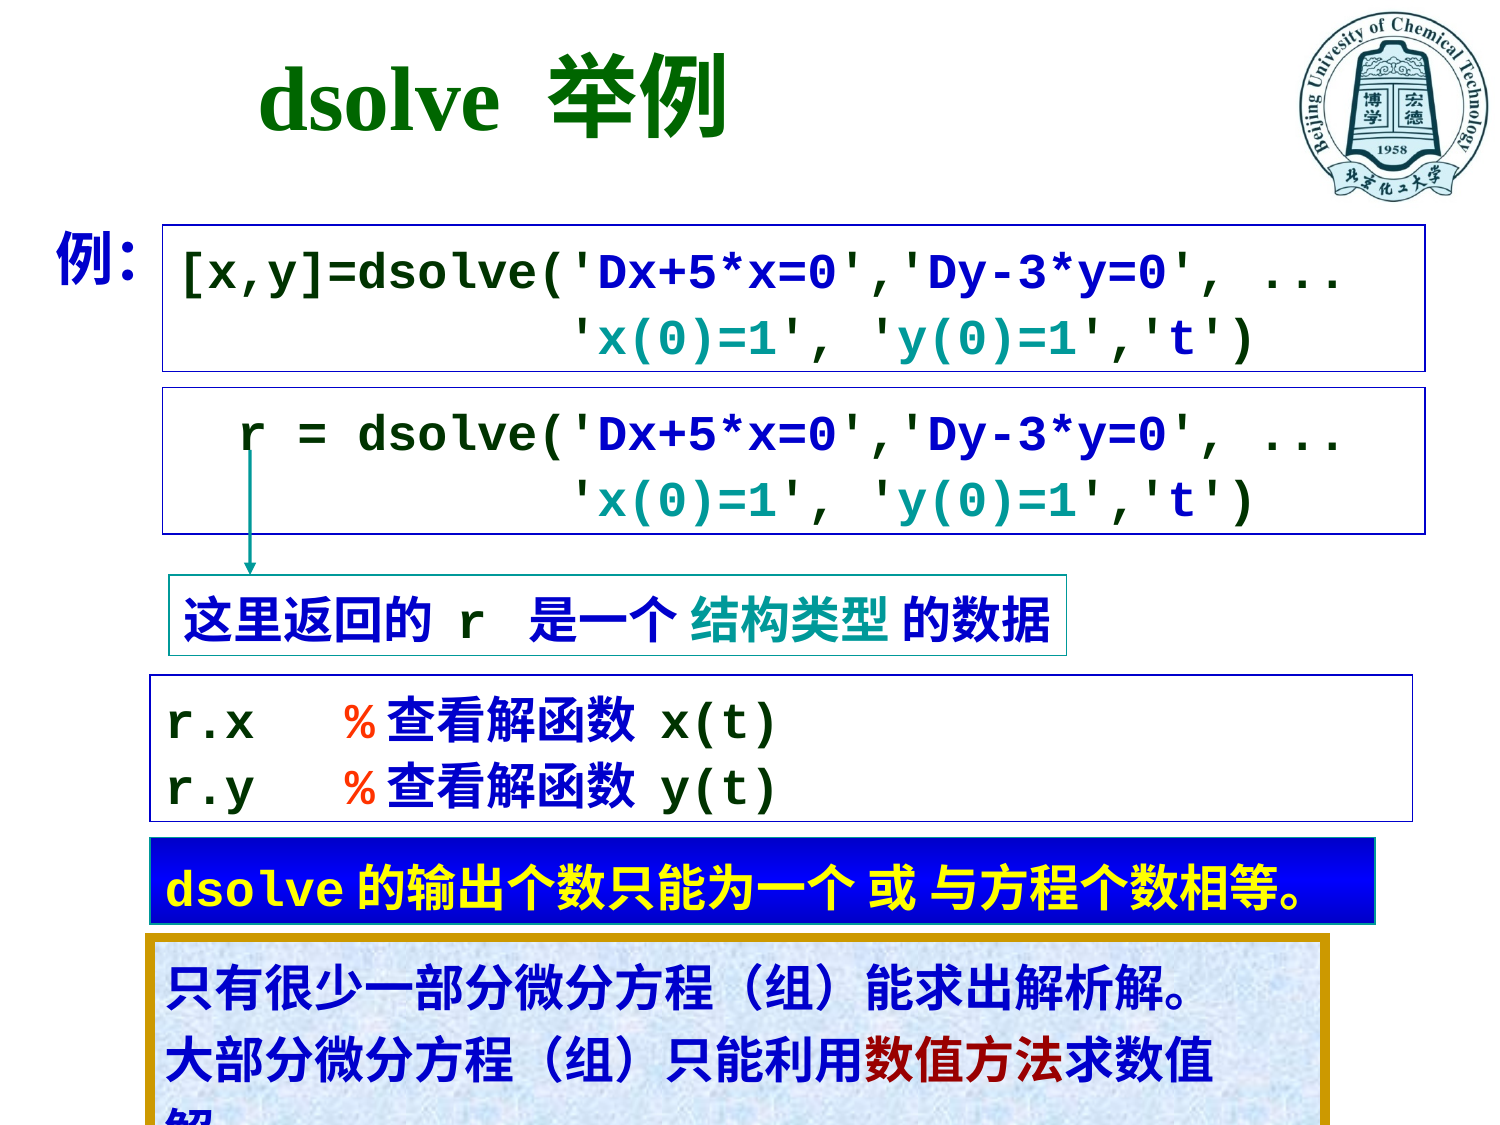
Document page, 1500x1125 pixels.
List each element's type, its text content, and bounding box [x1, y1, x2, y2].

text_box r.x %查看解函数 x(t) r.y %查看解函数 y(t) [149, 674, 1413, 822]
text_box [243, 449, 257, 575]
text_box 这里返回的 r 是一个 结构类型 的数据 [168, 575, 1067, 656]
title dsolve 举例 [0, 0, 988, 188]
text_box 只有很少一部分微分方程（组）能求出解析解。 大部分微分方程（组）只能利用数值方法求数值解。 [150, 937, 1325, 1125]
picture [1287, 0, 1500, 213]
text_box 例： [41, 208, 1404, 300]
text_box r = dsolve('Dx+5*x=0','Dy-3*y=0', ... 'x(0)=1', 'y(0)=1','t') [162, 387, 1425, 535]
text_box [x,y]=dsolve('Dx+5*x=0','Dy-3*y=0', ... 'x(0)=1', 'y(0)=1','t') [162, 224, 1425, 372]
text_box dsolve的输出个数只能为一个 或 与方程个数相等。 [150, 837, 1375, 925]
